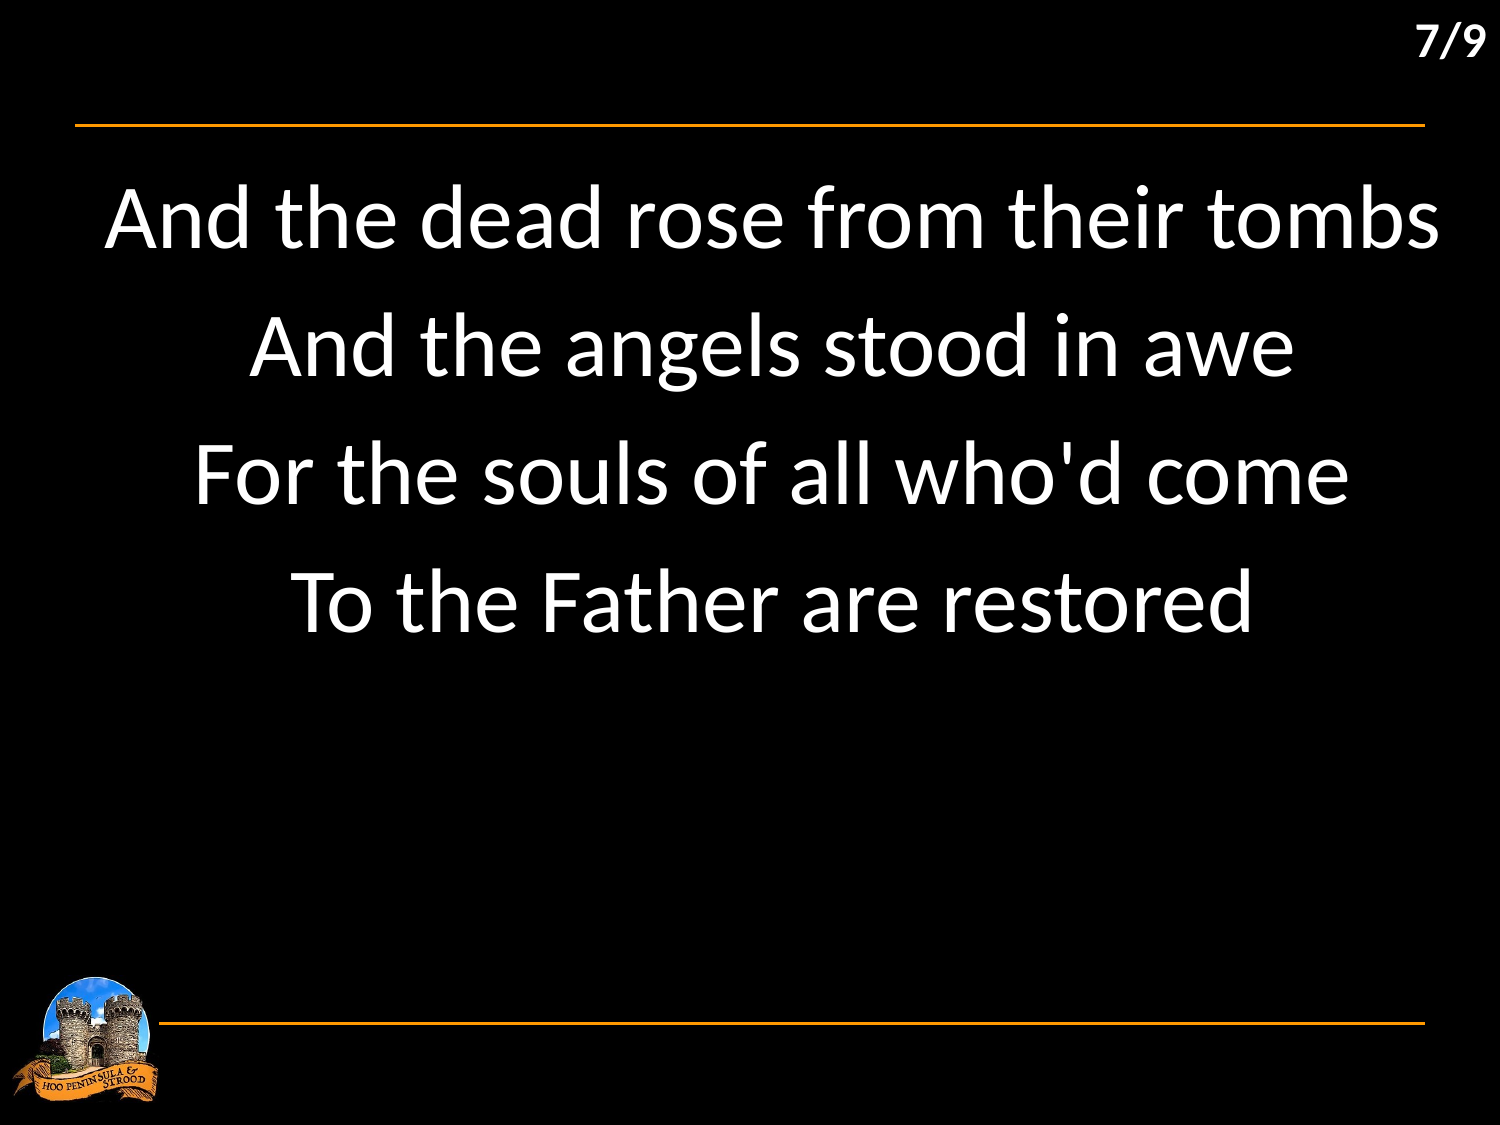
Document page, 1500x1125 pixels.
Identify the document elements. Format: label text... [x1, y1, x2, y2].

subtitle And the dead rose from their tombs And the angels stood in awe For the souls of all who'd come To the Father are restored [64, 149, 1483, 1125]
text_box 7/9 [1399, 0, 1500, 75]
picture [11, 975, 64, 1103]
